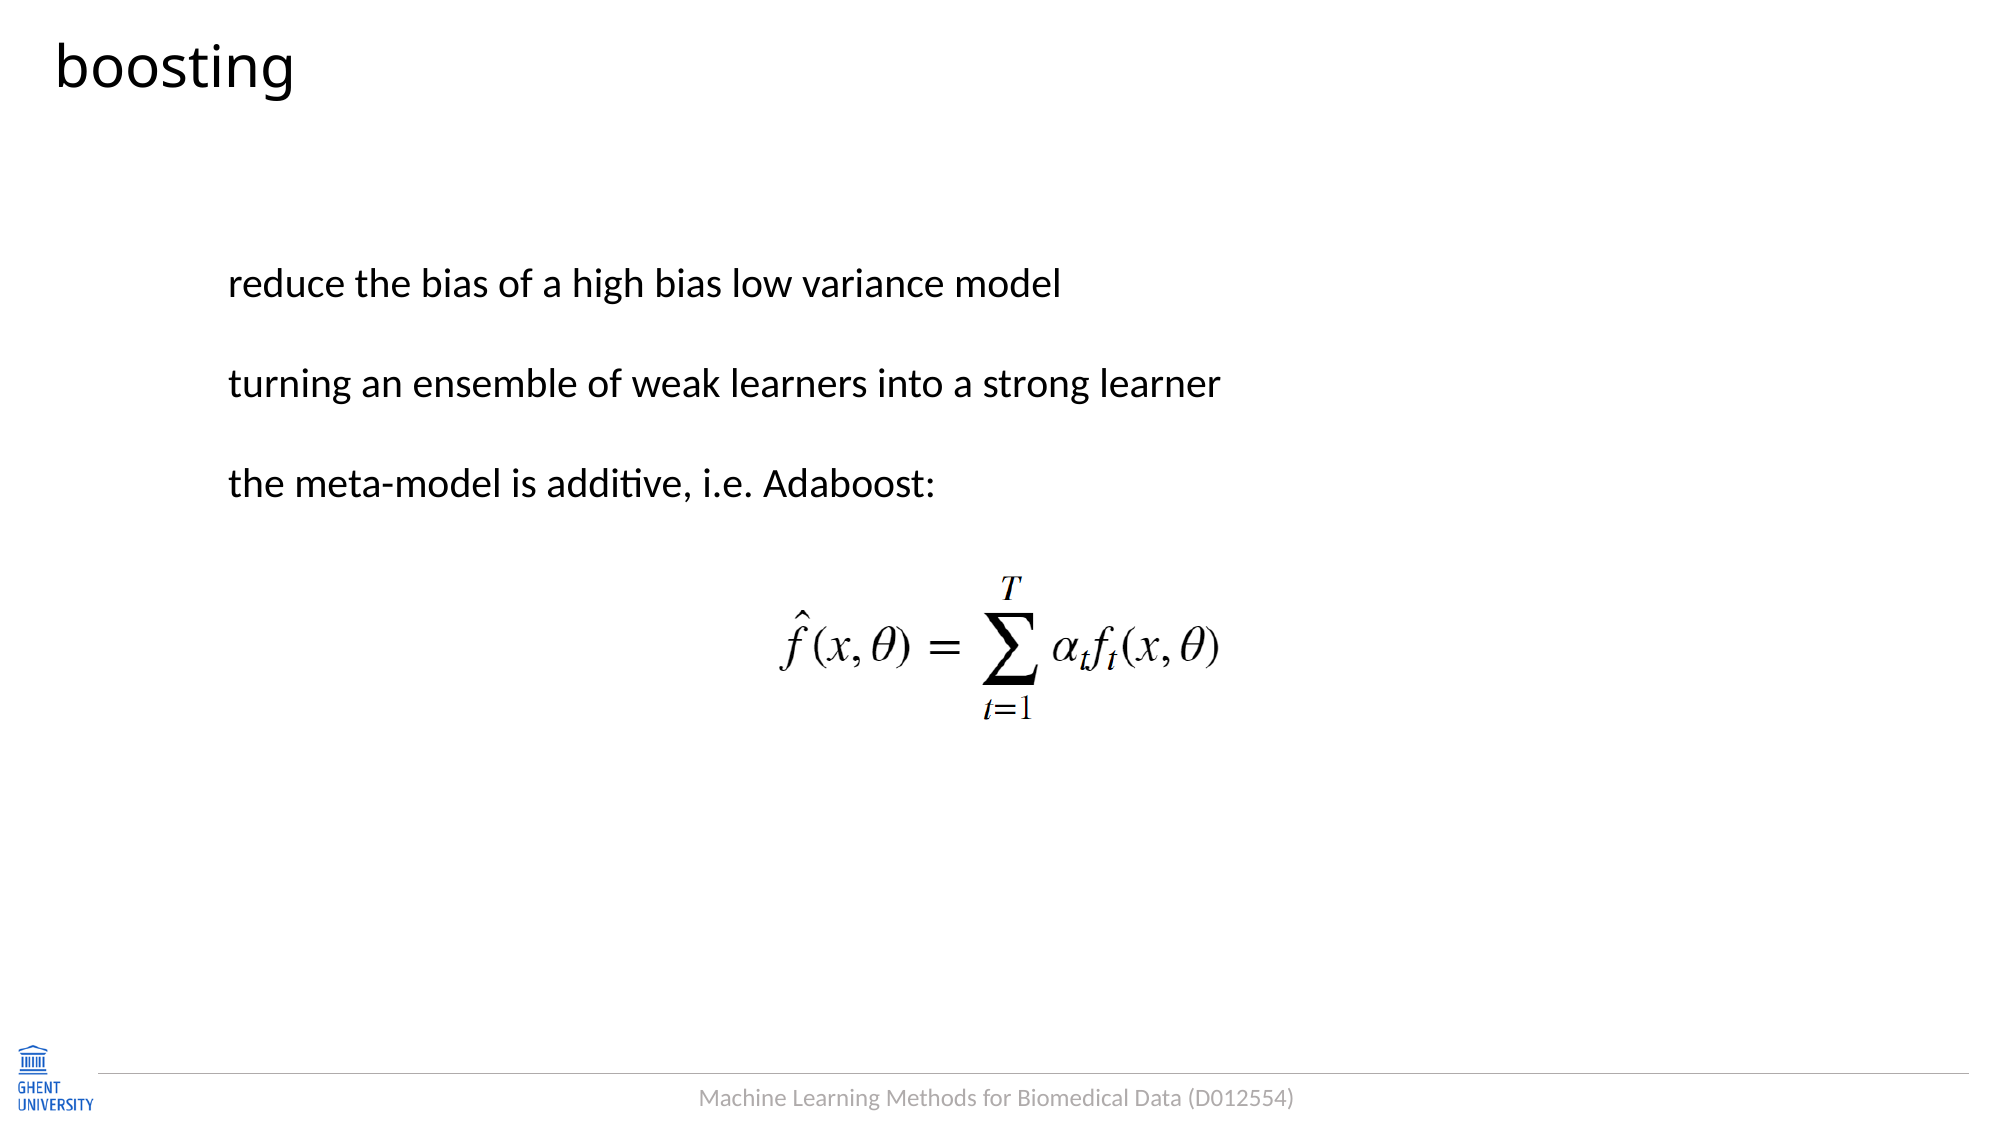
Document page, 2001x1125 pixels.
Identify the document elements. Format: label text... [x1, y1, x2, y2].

picture [758, 547, 1222, 742]
text_box reduce the bias of a high bias low variance model turning an ensemble of weak learners into a strong learner the meta-model is additive, i.e. Adaboost: [213, 248, 1775, 514]
picture [10, 1031, 101, 1118]
text_box Machine Learning Methods for Biomedical Data (D012554) [10, 1074, 1990, 1120]
text_box boosting [39, 21, 1967, 107]
